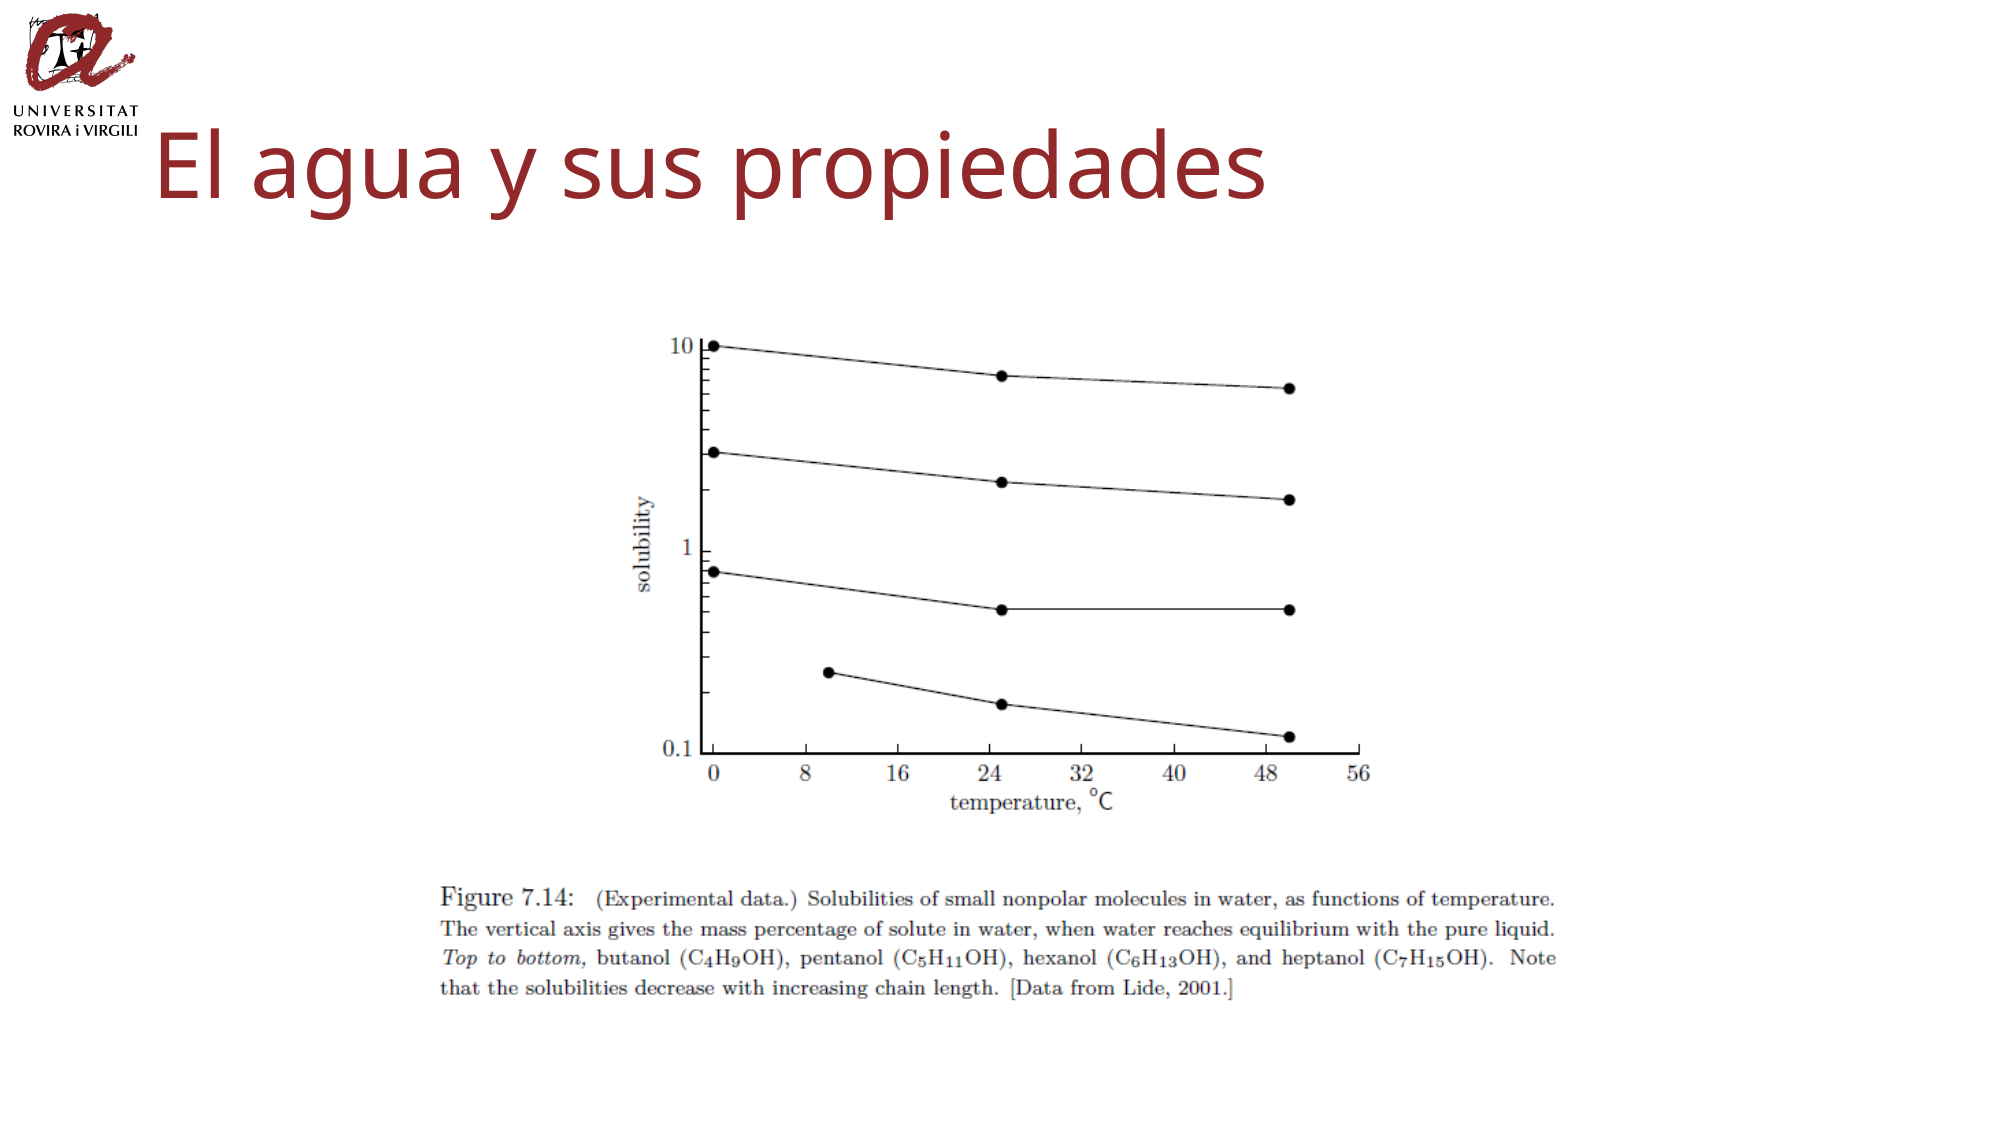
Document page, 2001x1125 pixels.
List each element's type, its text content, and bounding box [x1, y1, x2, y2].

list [425, 298, 1575, 1014]
picture [14, 13, 138, 136]
title El agua y sus propiedades [137, 59, 1863, 278]
